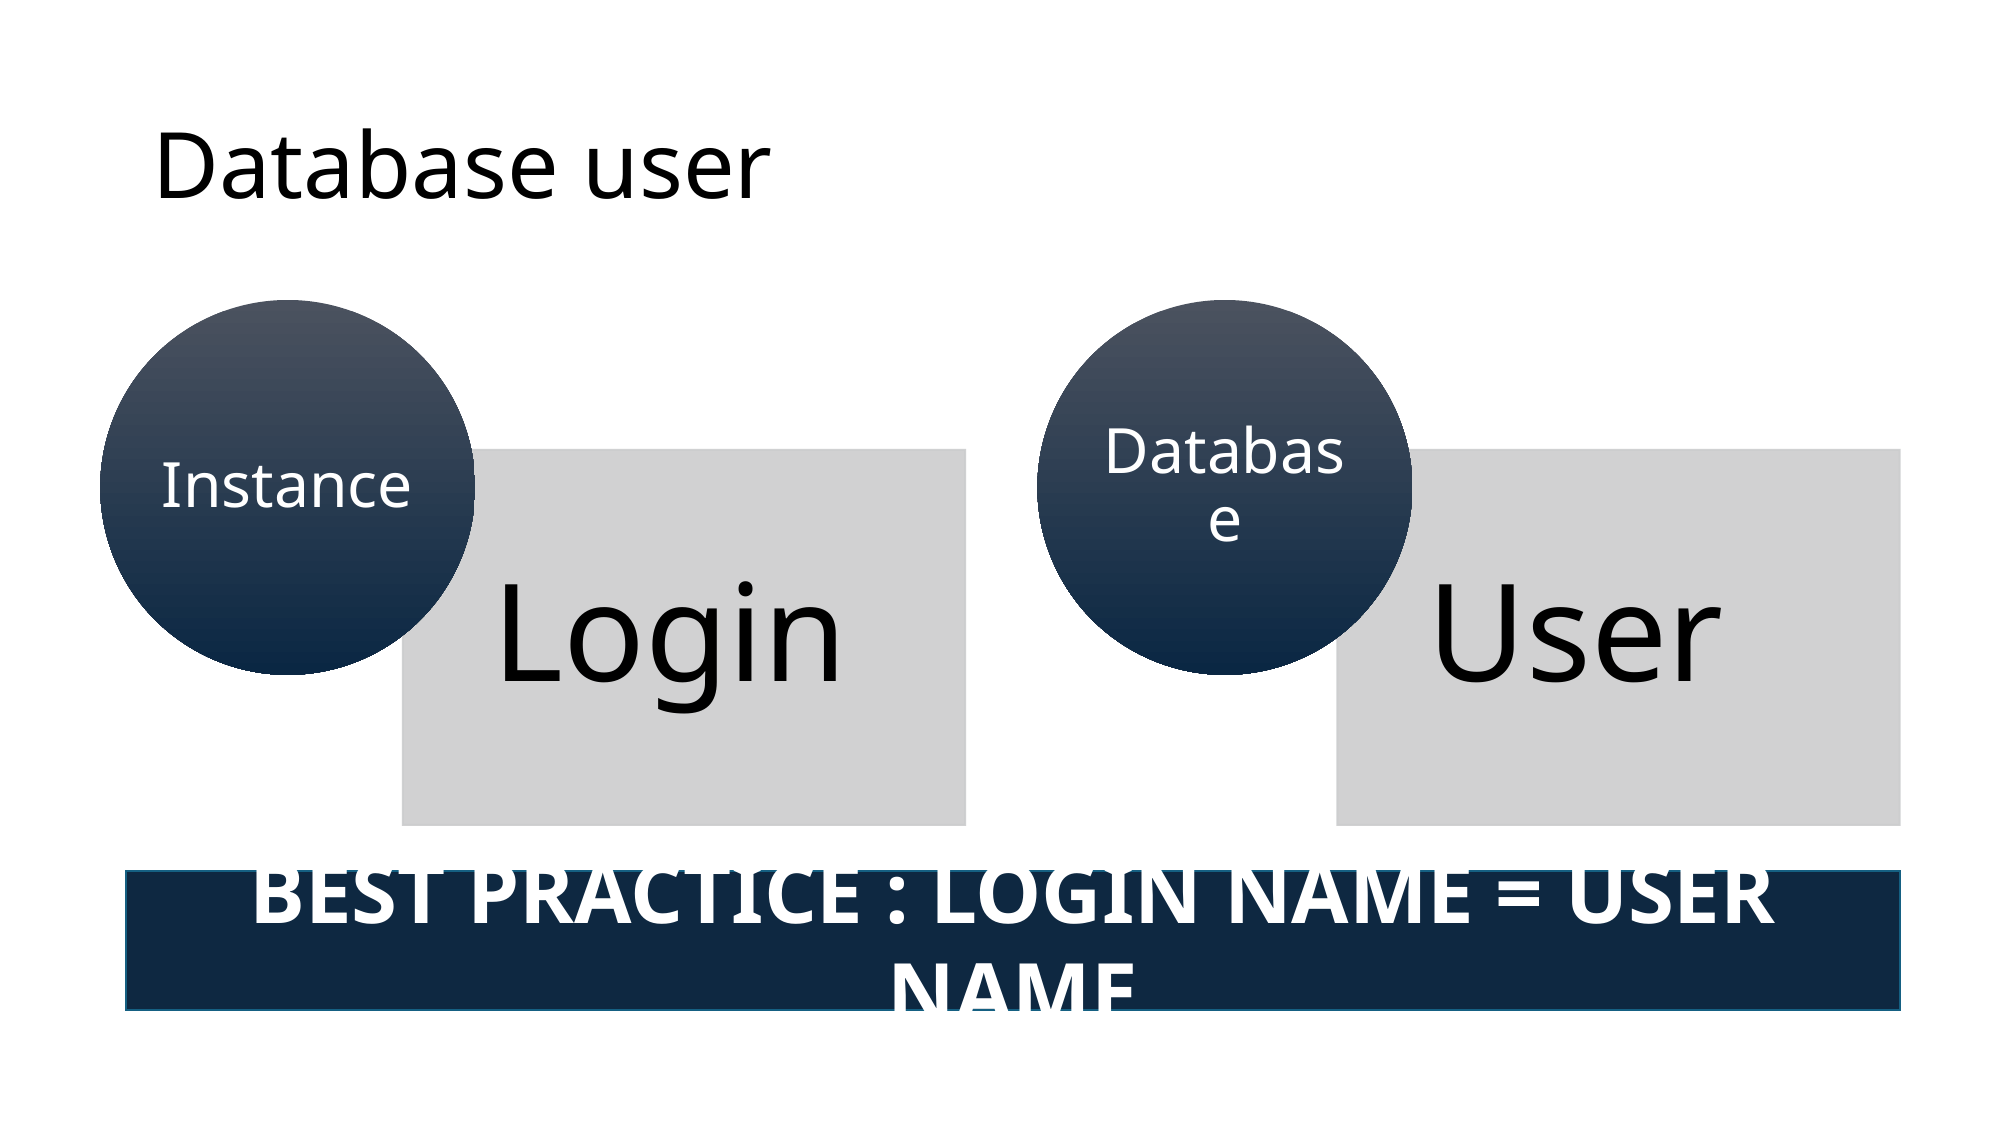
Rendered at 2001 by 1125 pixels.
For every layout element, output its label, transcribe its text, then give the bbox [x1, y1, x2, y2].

text_box BEST PRACTICE : LOGIN NAME = USER NAME [125, 923, 1901, 1011]
title Database user [137, 59, 1863, 202]
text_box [99, 202, 1901, 923]
